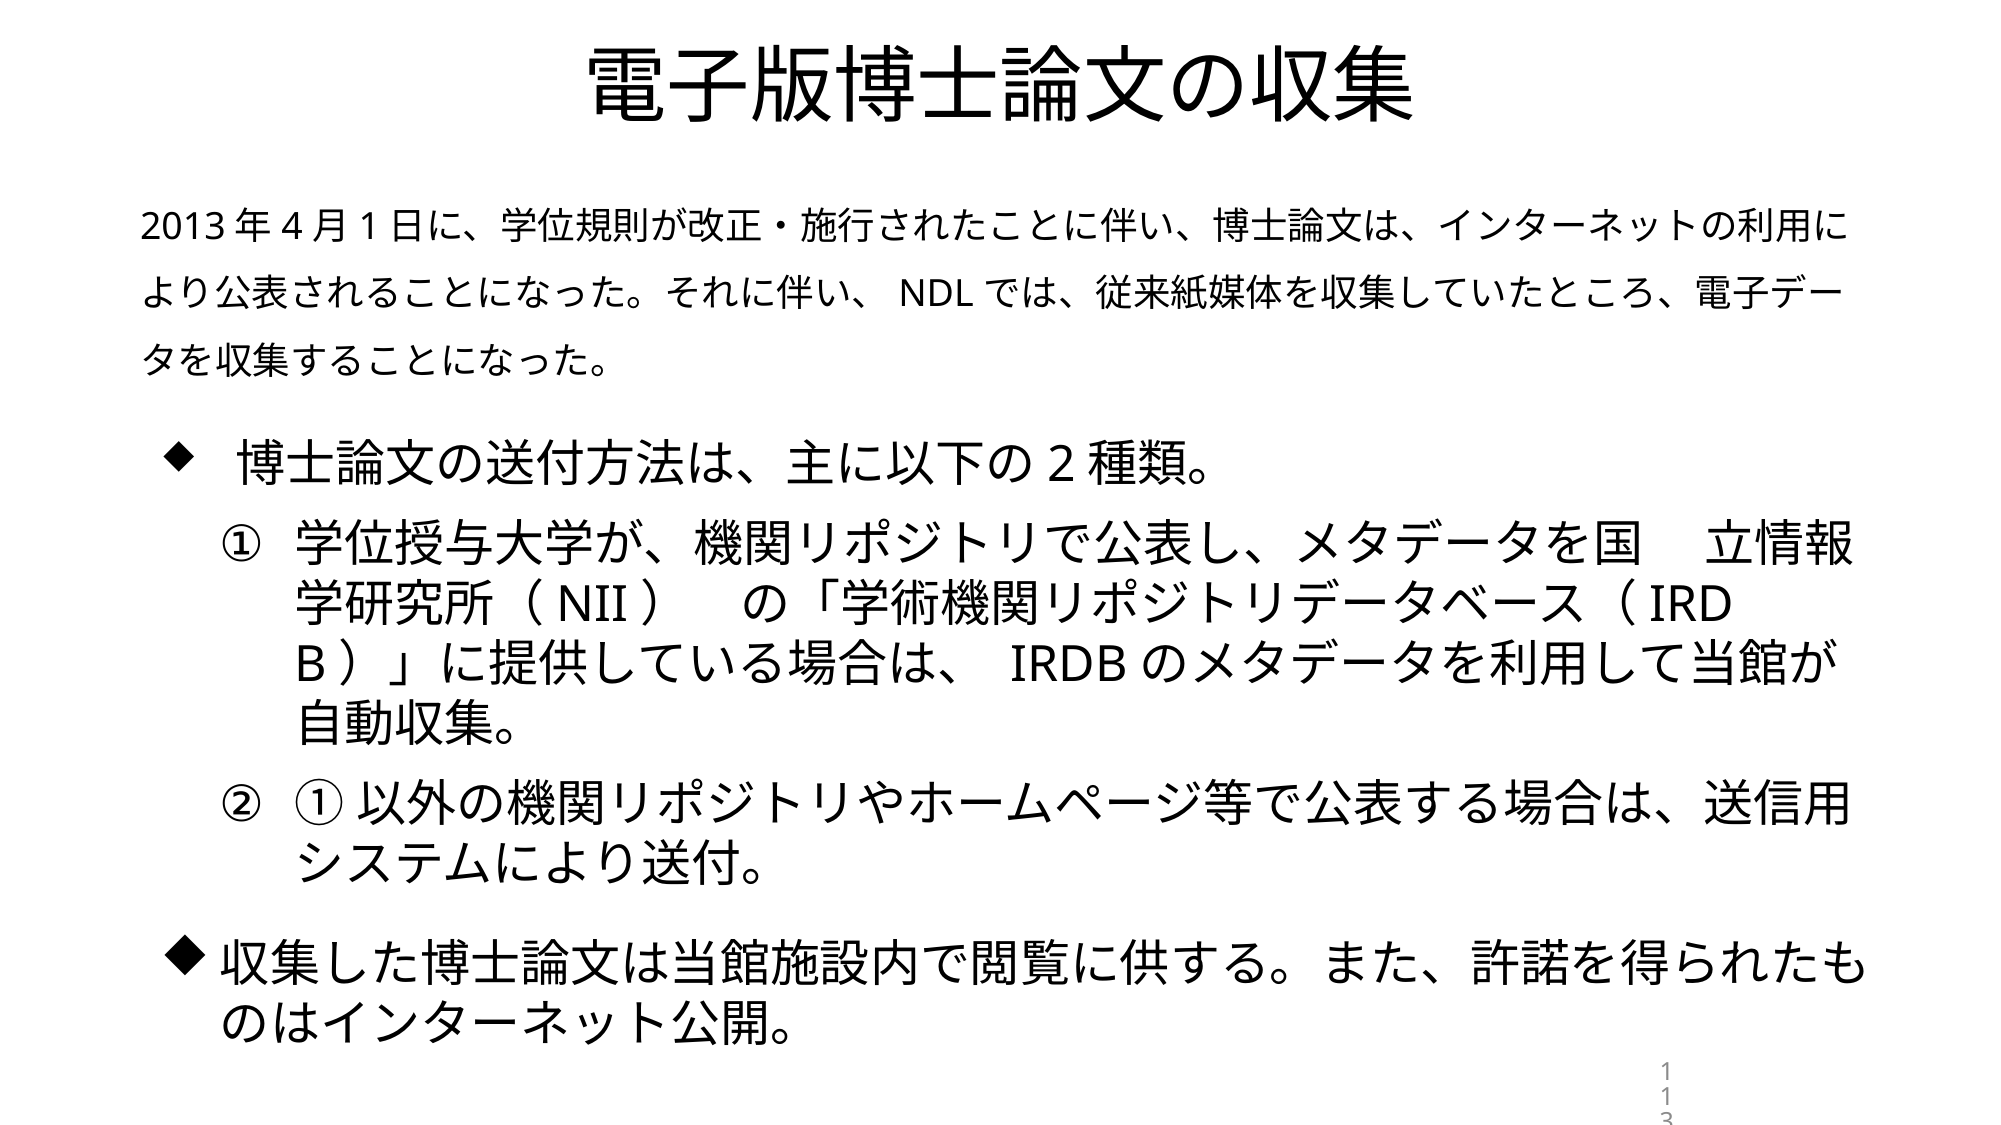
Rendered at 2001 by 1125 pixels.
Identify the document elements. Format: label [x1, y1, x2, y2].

slide_number [1633, 1034, 1709, 1110]
text_box [125, 171, 1886, 390]
title [0, 0, 2000, 178]
text_box [137, 409, 1900, 1074]
